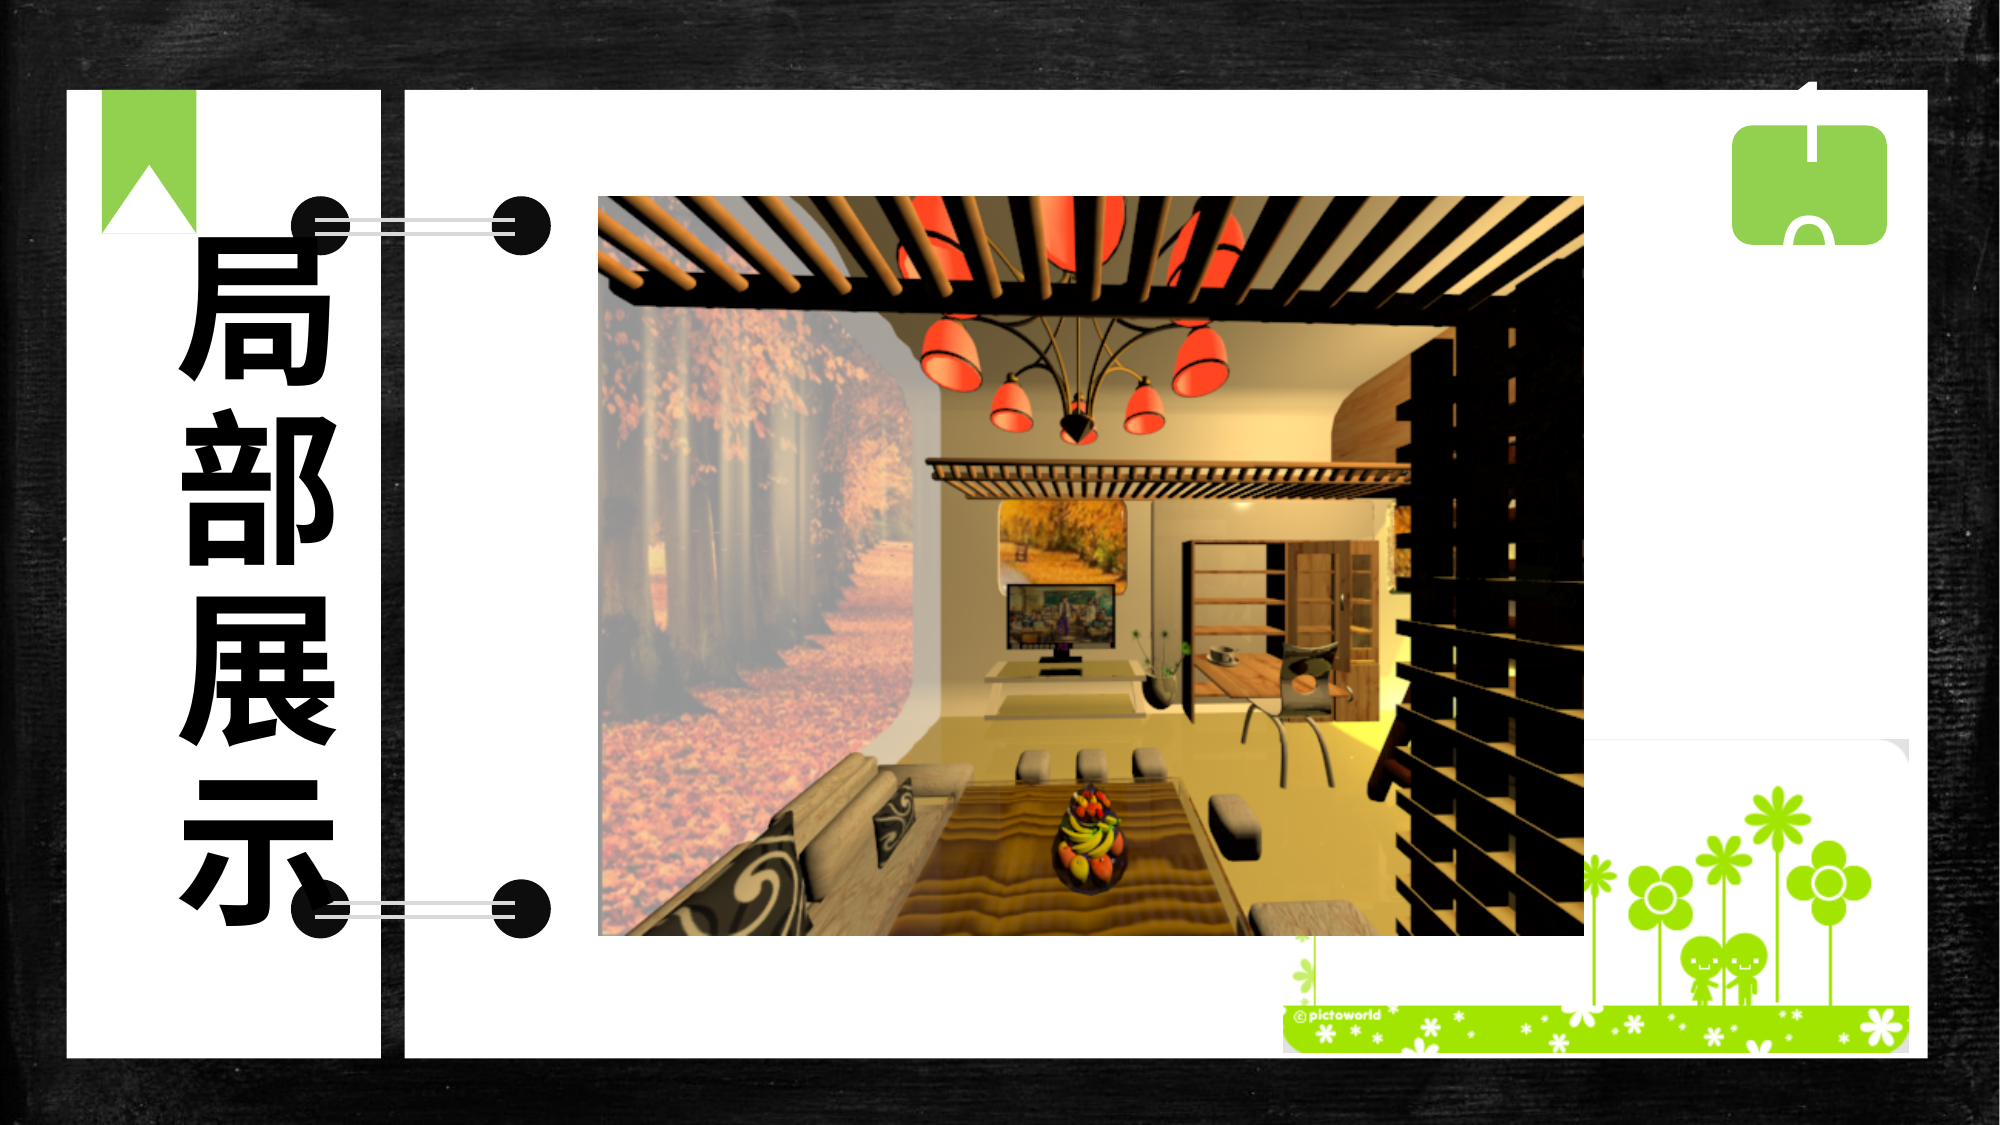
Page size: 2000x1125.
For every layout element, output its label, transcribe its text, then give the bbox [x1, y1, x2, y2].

text_box 局部展示 [160, 219, 232, 955]
text_box [289, 195, 352, 257]
text_box [404, 89, 1929, 1059]
text_box [490, 195, 552, 257]
text_box [490, 878, 552, 940]
text_box 10 [1730, 124, 1888, 246]
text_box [101, 89, 197, 234]
text_box [289, 878, 352, 940]
text_box [1720, 1053, 1886, 1059]
text_box [66, 89, 382, 1059]
picture [598, 196, 1909, 1053]
